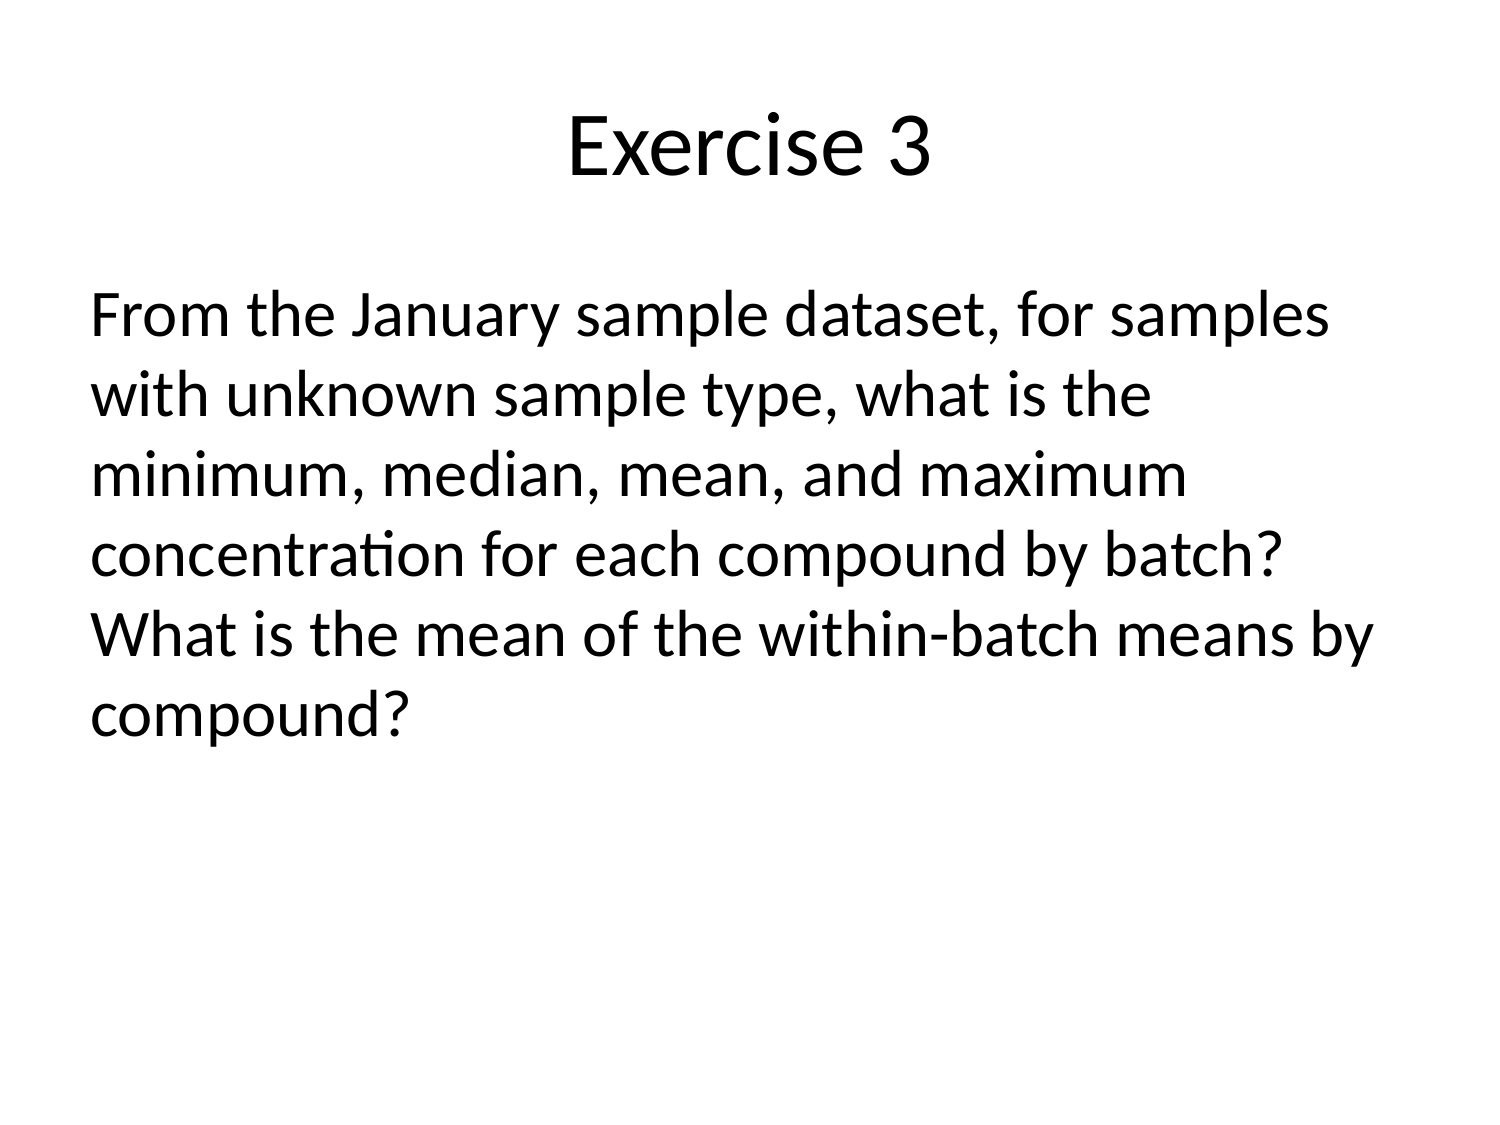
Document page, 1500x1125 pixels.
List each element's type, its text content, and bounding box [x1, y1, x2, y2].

list From the January sample dataset, for samples with unknown sample type, what is the minimum, median, mean, and maximum concentration for each compound by batch? What is the mean of the within-batch means by compound? [75, 262, 1425, 1005]
title Exercise 3 [75, 45, 1425, 233]
